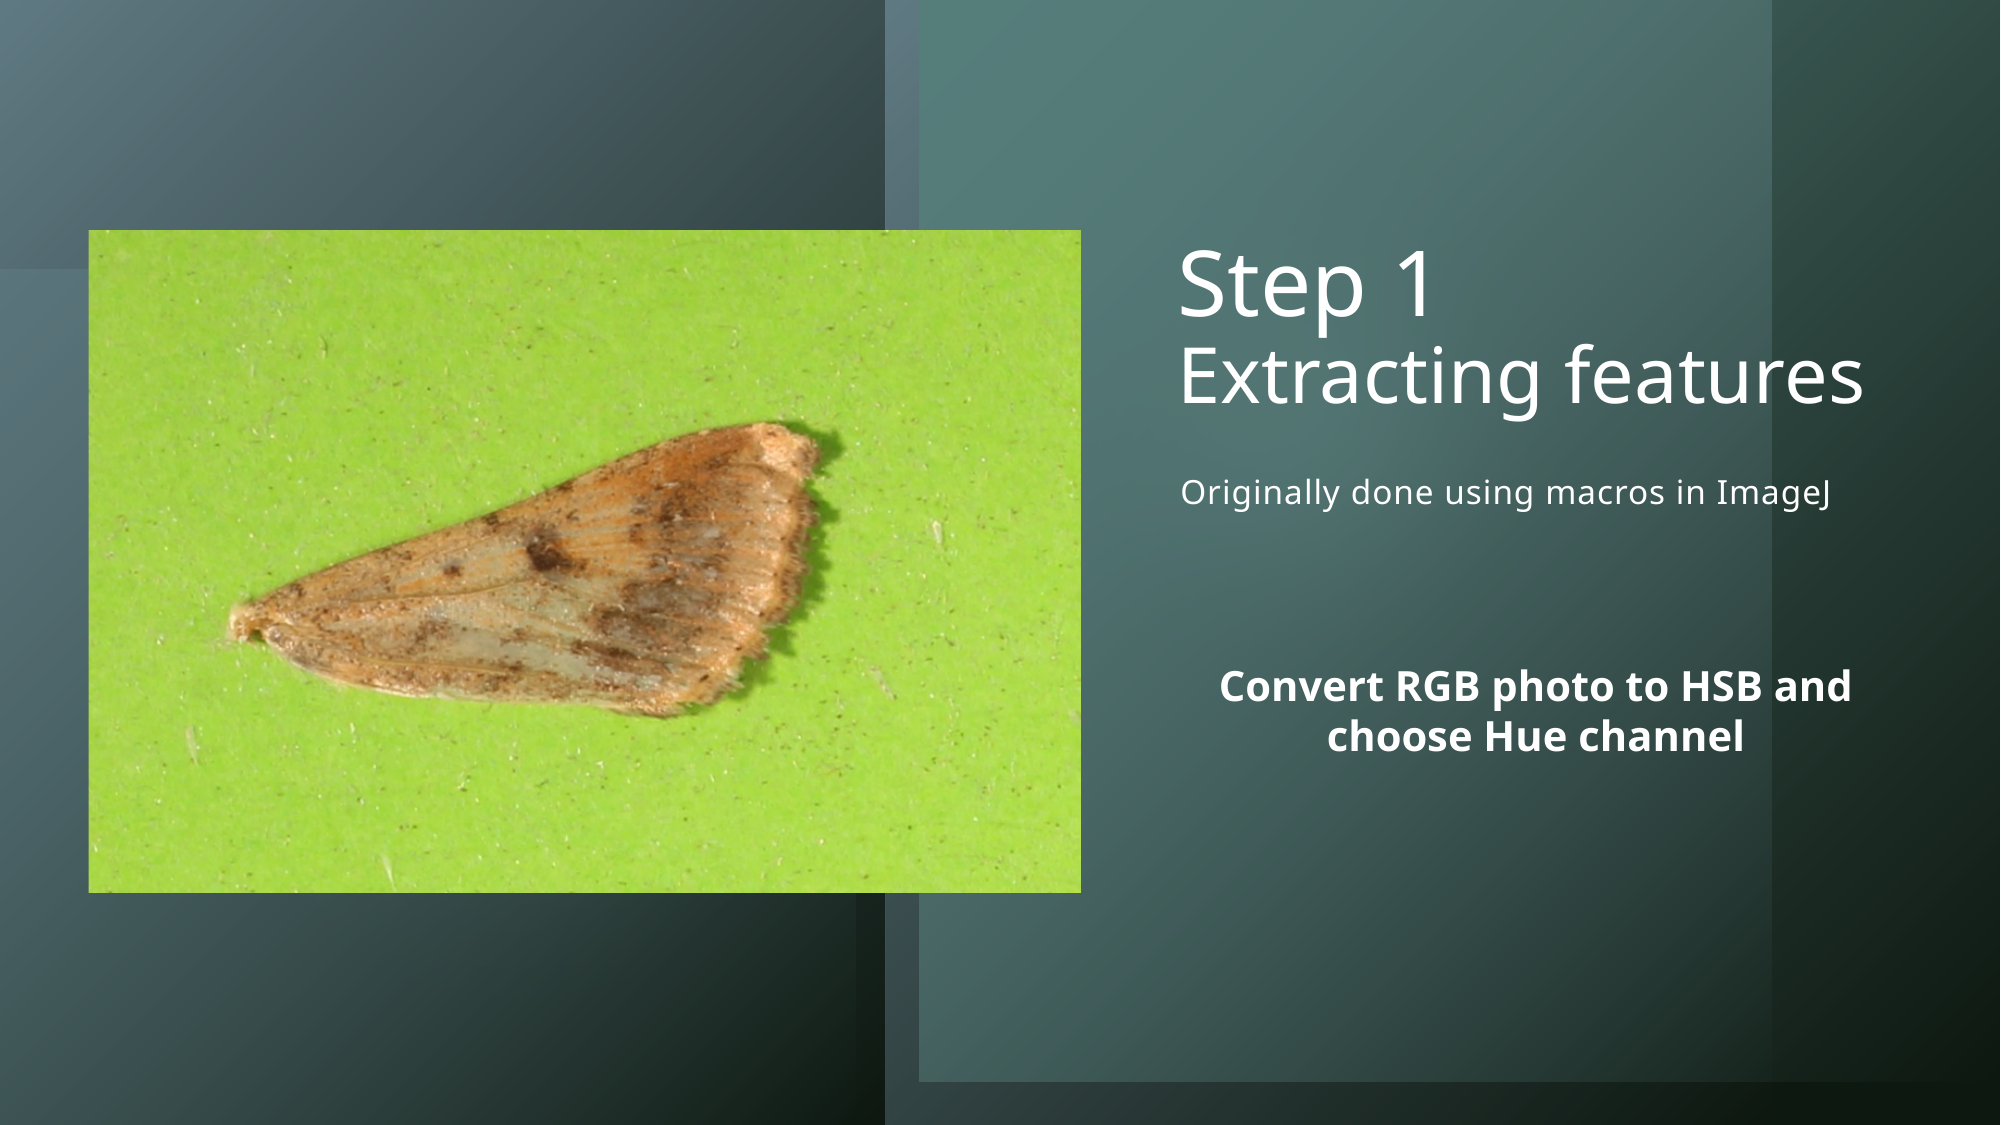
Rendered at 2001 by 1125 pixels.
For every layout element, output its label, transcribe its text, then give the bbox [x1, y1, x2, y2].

text_box Convert RGB photo to HSB and choose Hue channel [1167, 652, 1905, 767]
title Step 1 Extracting features [1162, 230, 1910, 448]
list Originally done using macros in ImageJ [1165, 453, 1910, 578]
picture [88, 230, 1081, 893]
